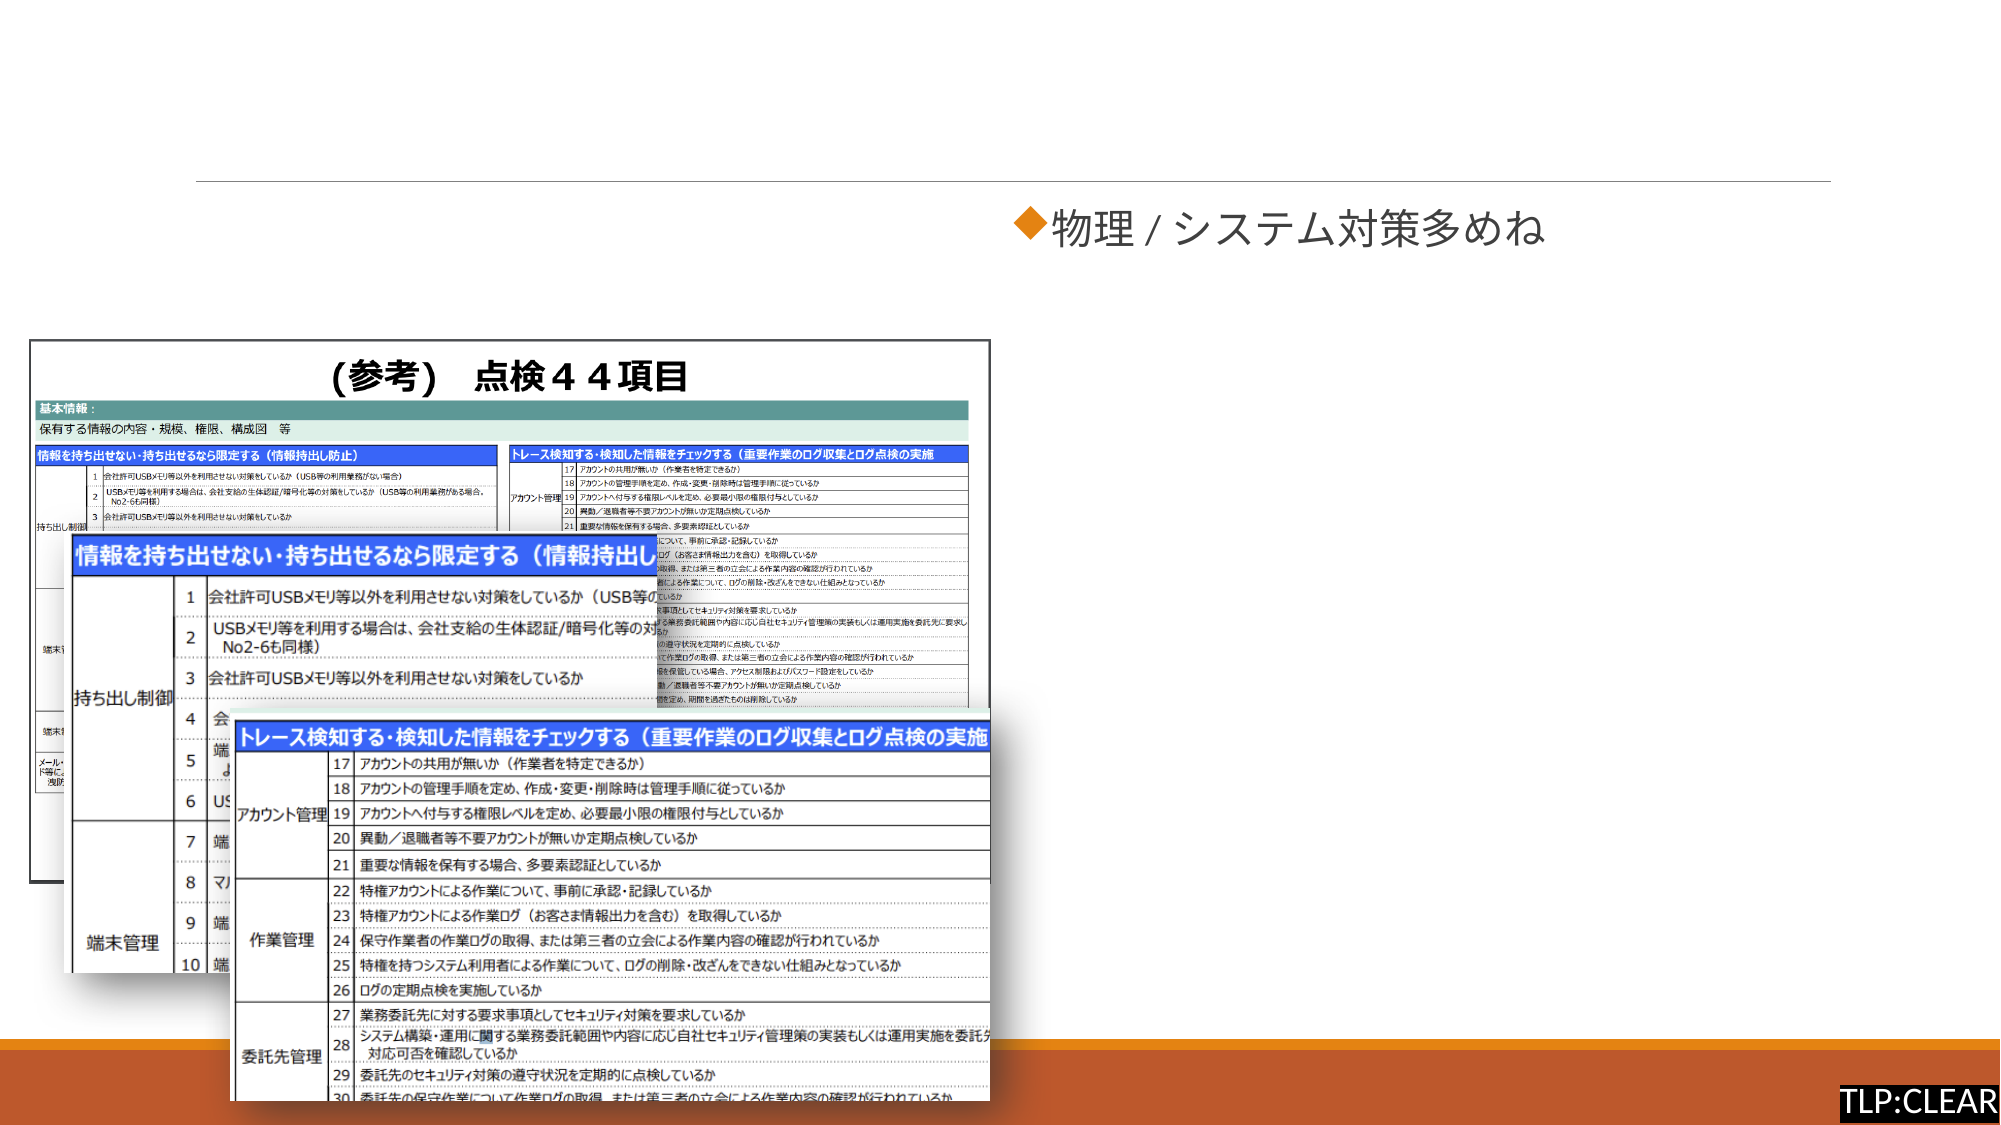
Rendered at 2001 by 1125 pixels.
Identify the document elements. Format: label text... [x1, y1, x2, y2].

list 物理/システム対策多めね [1010, 200, 1970, 1023]
picture [63, 530, 991, 1101]
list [29, 339, 991, 885]
